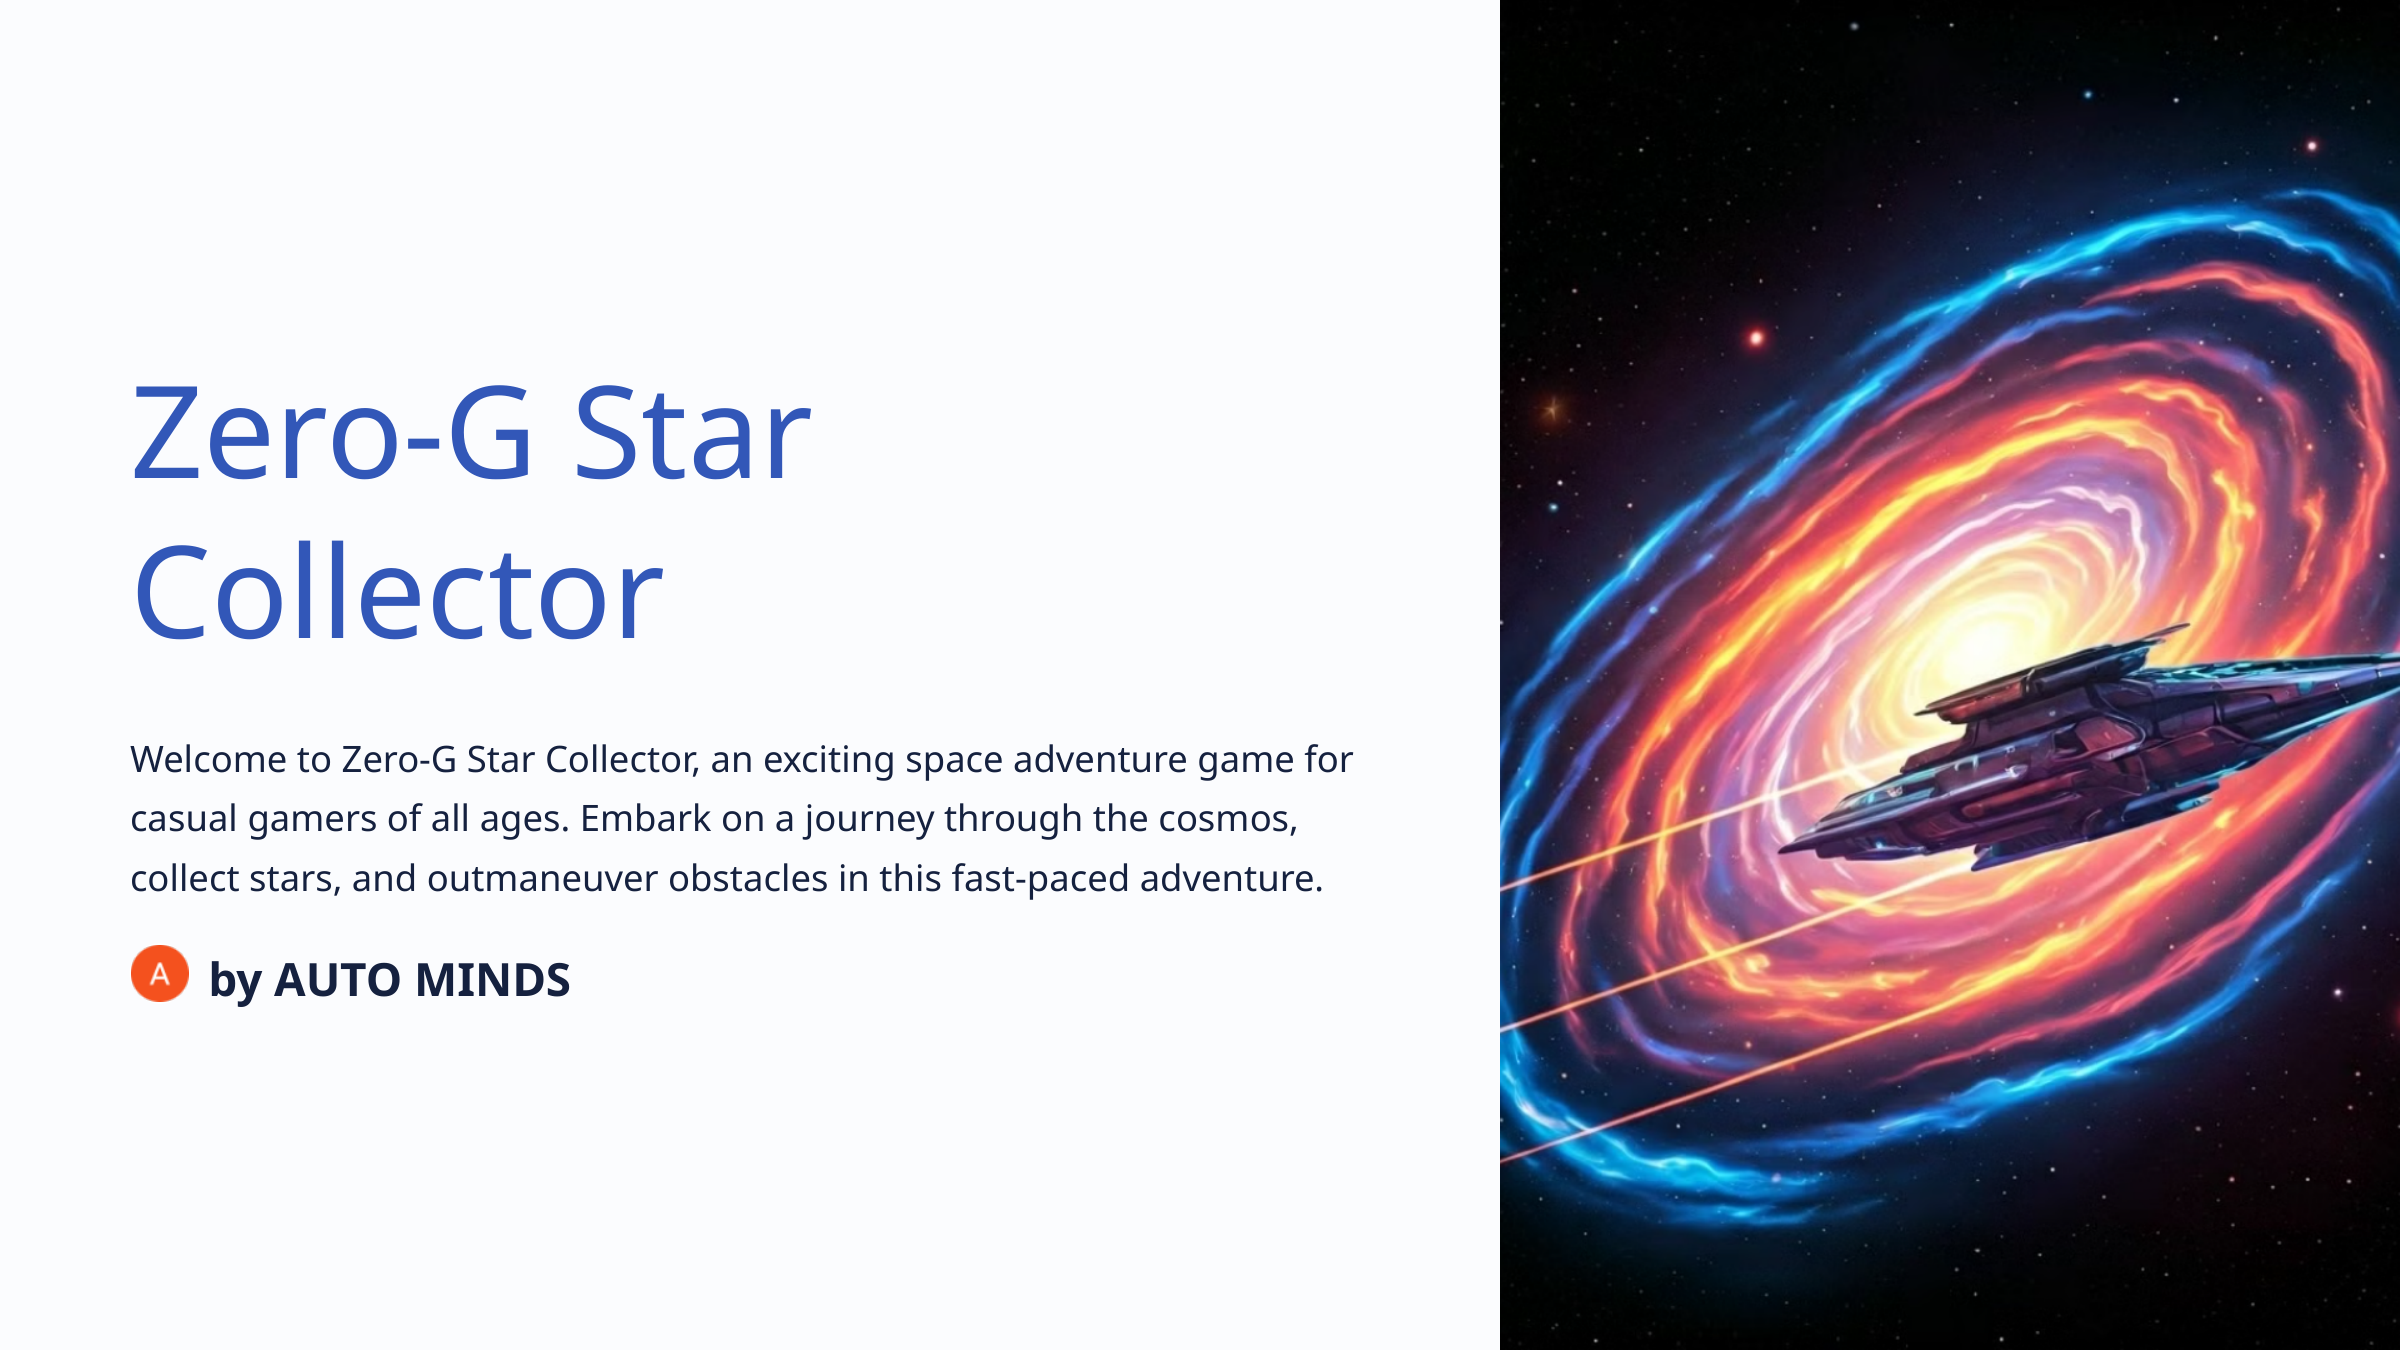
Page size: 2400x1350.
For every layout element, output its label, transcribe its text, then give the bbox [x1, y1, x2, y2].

picture [1499, 0, 2400, 1350]
picture [131, 944, 189, 1003]
text_box Zero-G Star Collector [130, 343, 1370, 665]
text_box by AUTO MINDS [208, 940, 1240, 1007]
text_box Welcome to Zero-G Star Collector, an exciting space adventure game for casual gamers of all ages. Embark on a journey through the cosmos, collect stars, and outmaneuver obstacles in this fast-paced adventure. [130, 720, 1370, 900]
